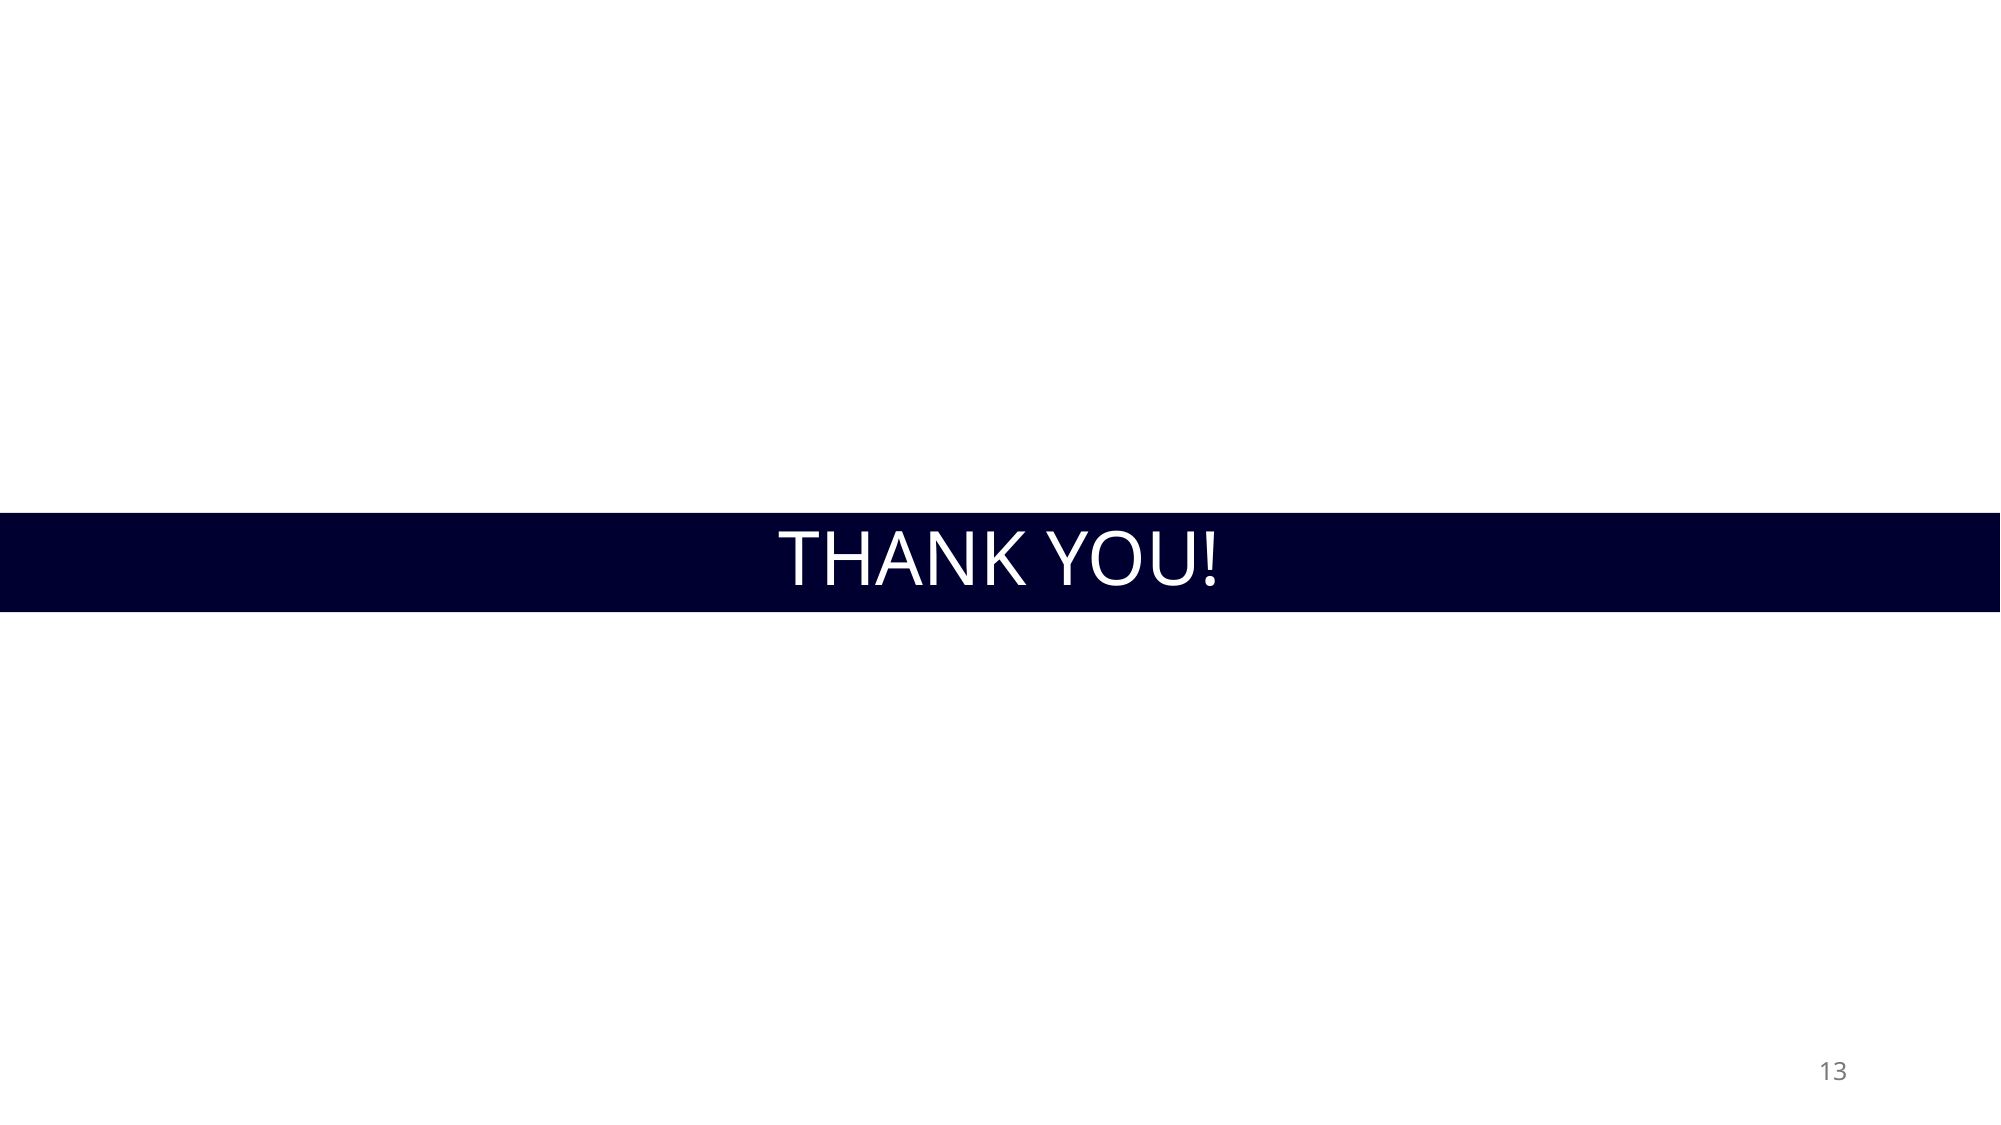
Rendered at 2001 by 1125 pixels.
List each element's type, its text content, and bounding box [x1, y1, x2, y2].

text_box THANK YOU! [0, 512, 2000, 613]
slide_number 13 [1412, 1042, 1863, 1103]
